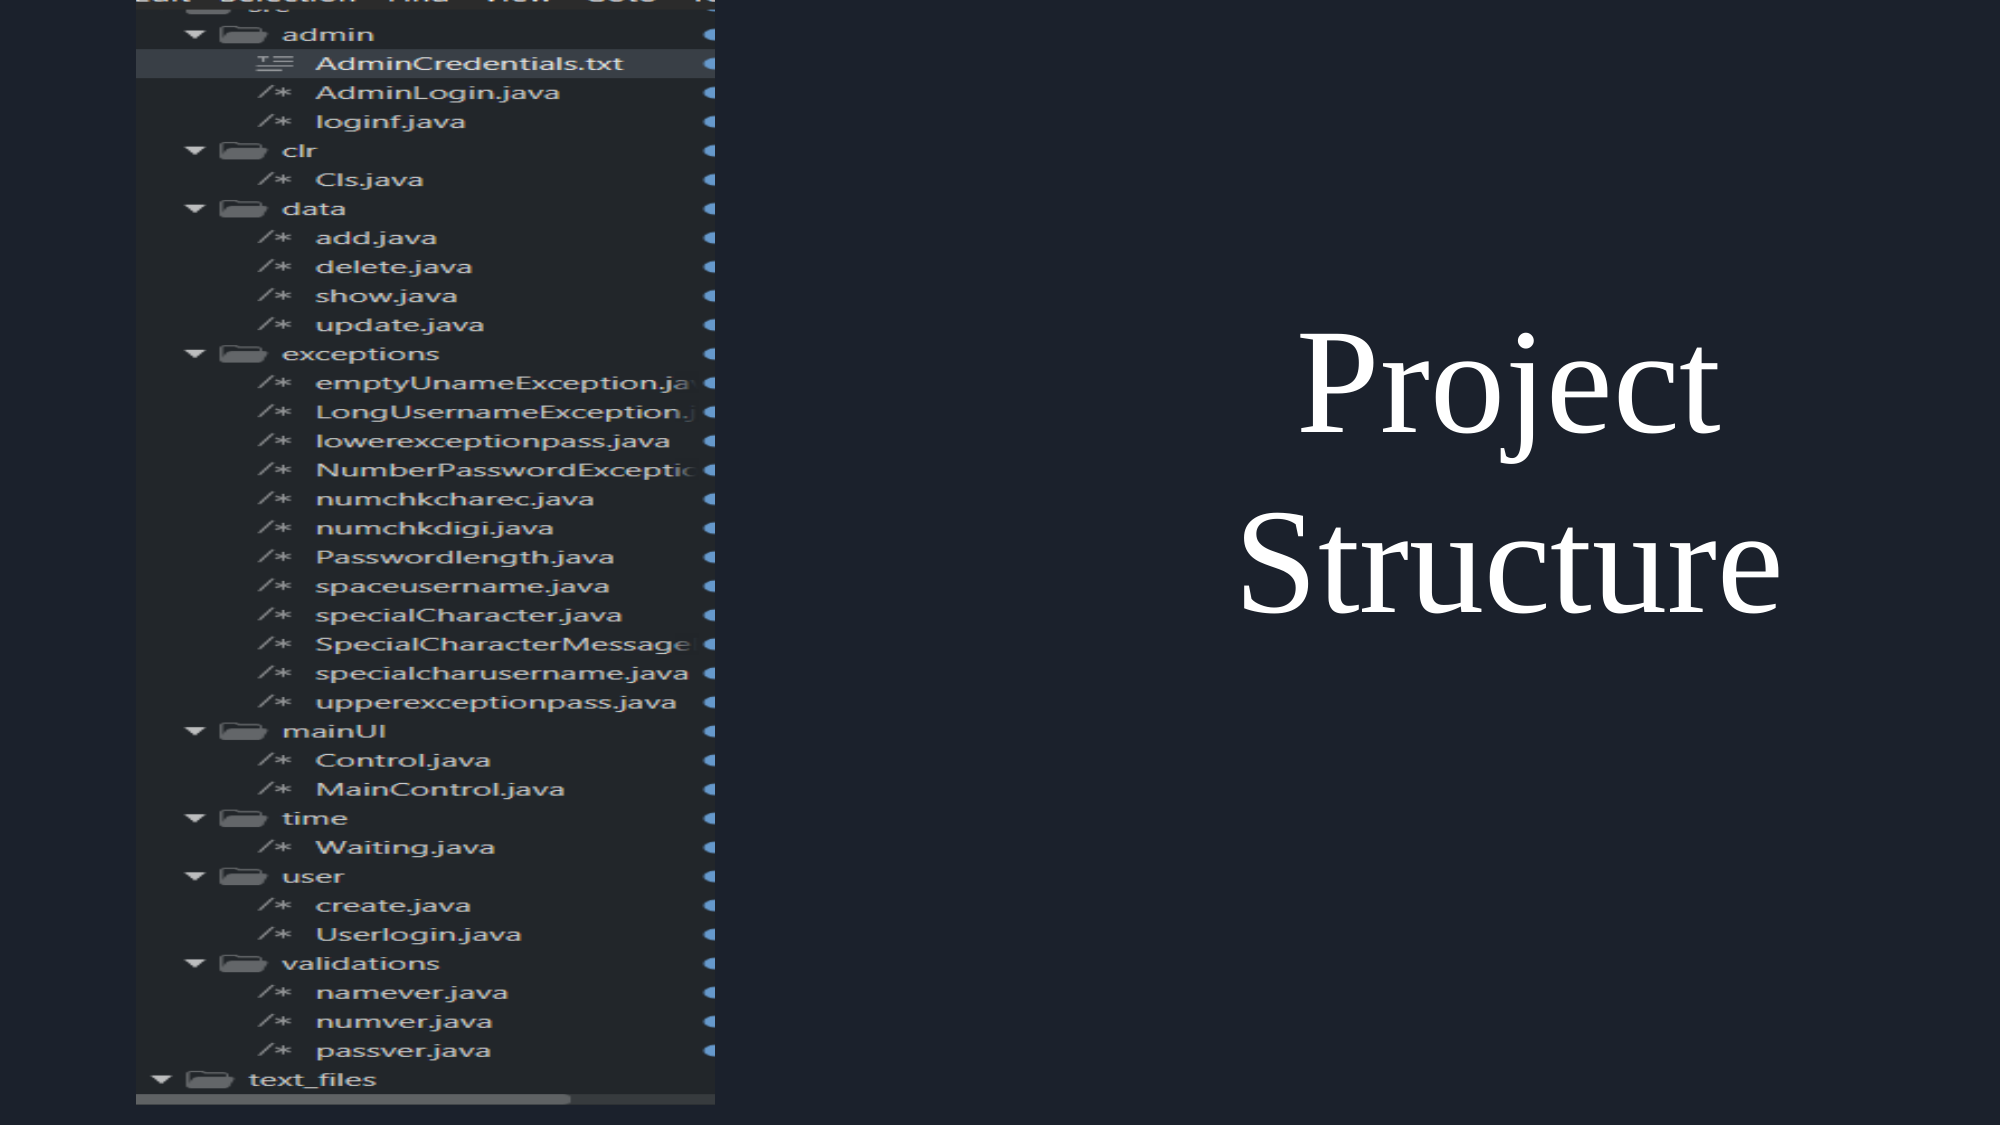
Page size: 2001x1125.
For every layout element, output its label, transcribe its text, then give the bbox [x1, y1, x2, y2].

text_box Project Structure [1098, 0, 1921, 1105]
picture [135, 0, 716, 1105]
